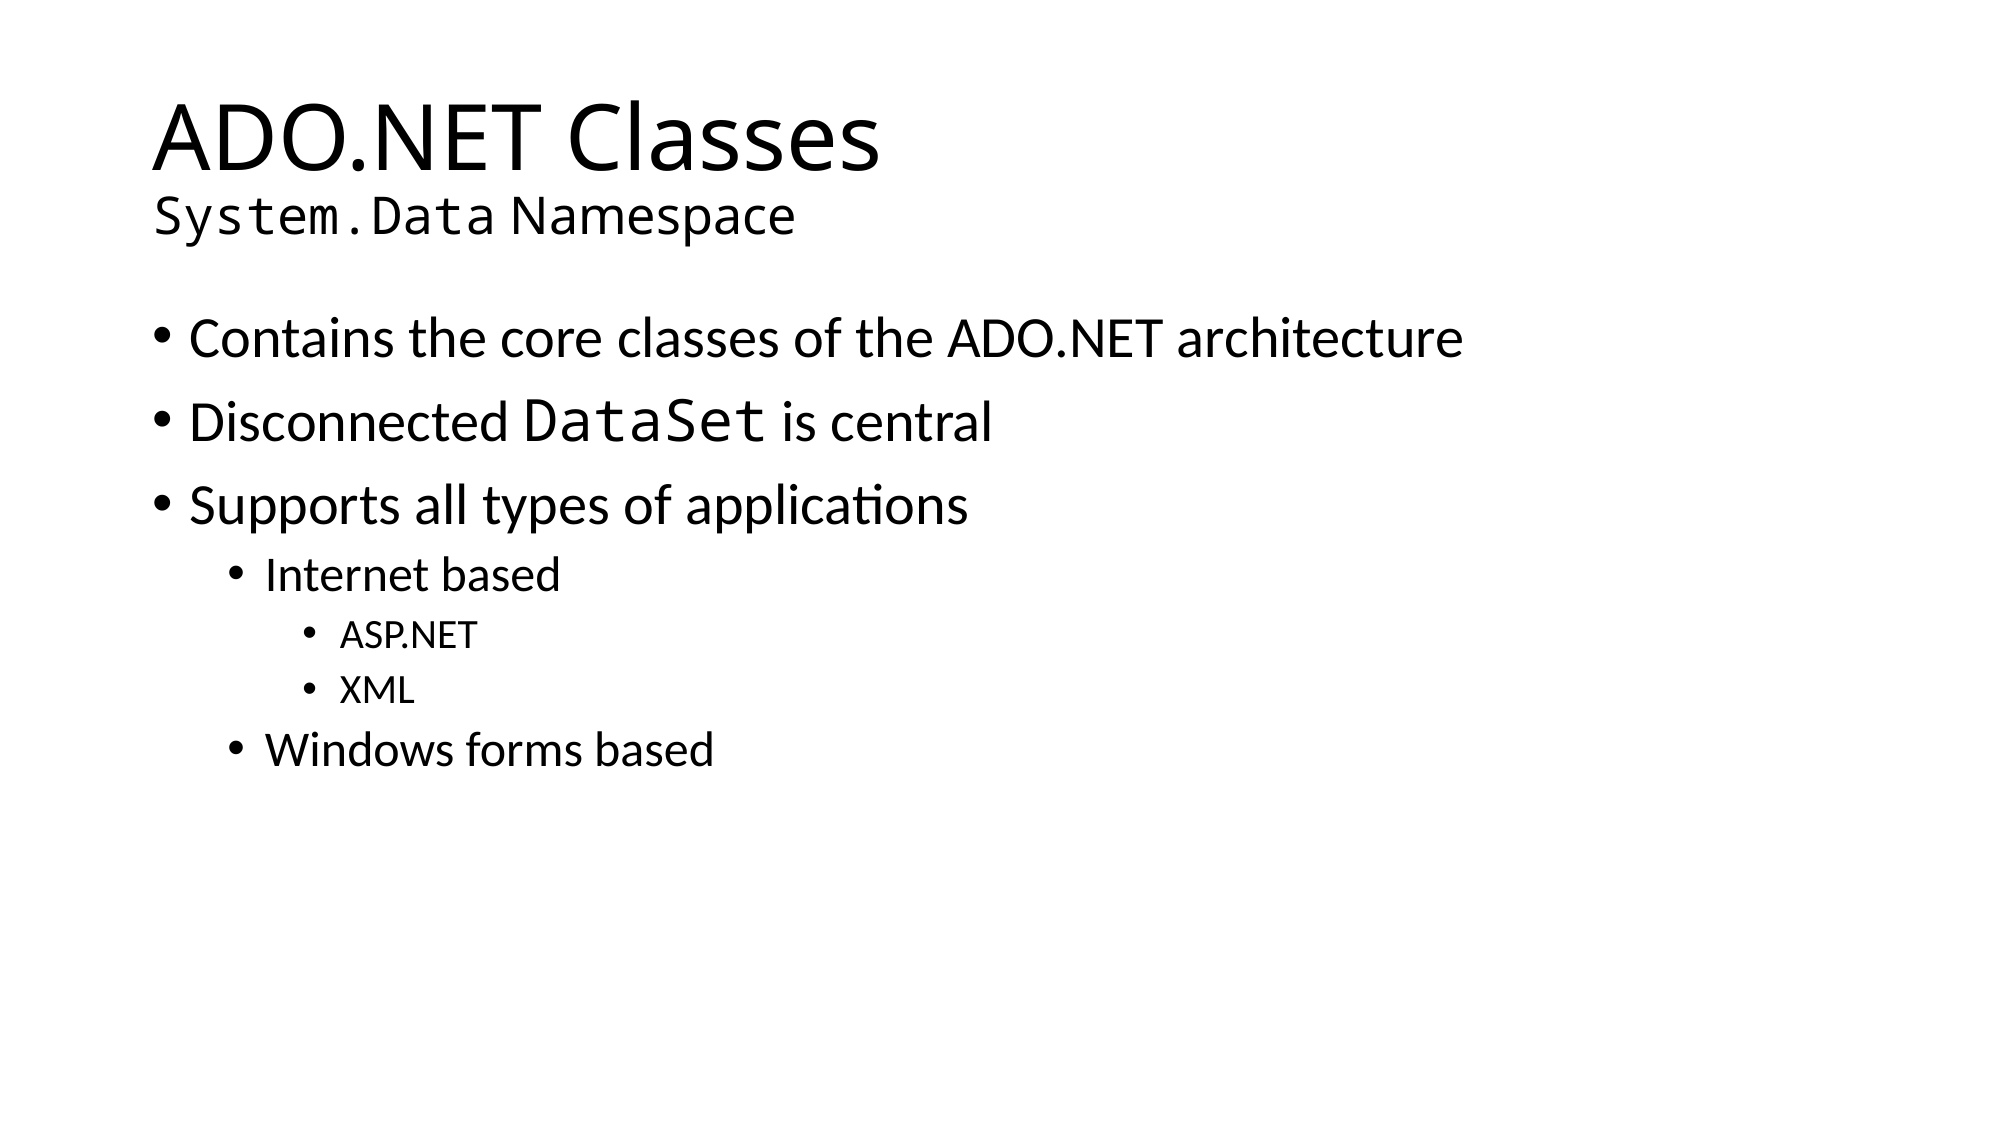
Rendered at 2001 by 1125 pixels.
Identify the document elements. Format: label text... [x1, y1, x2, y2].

title ADO.NET Classes System.Data Namespace [137, 59, 1863, 278]
list Contains the core classes of the ADO.NET architecture Disconnected DataSet is central Supports all types of applications Internet based ASP.NET XML Windows forms based [137, 299, 1863, 1014]
